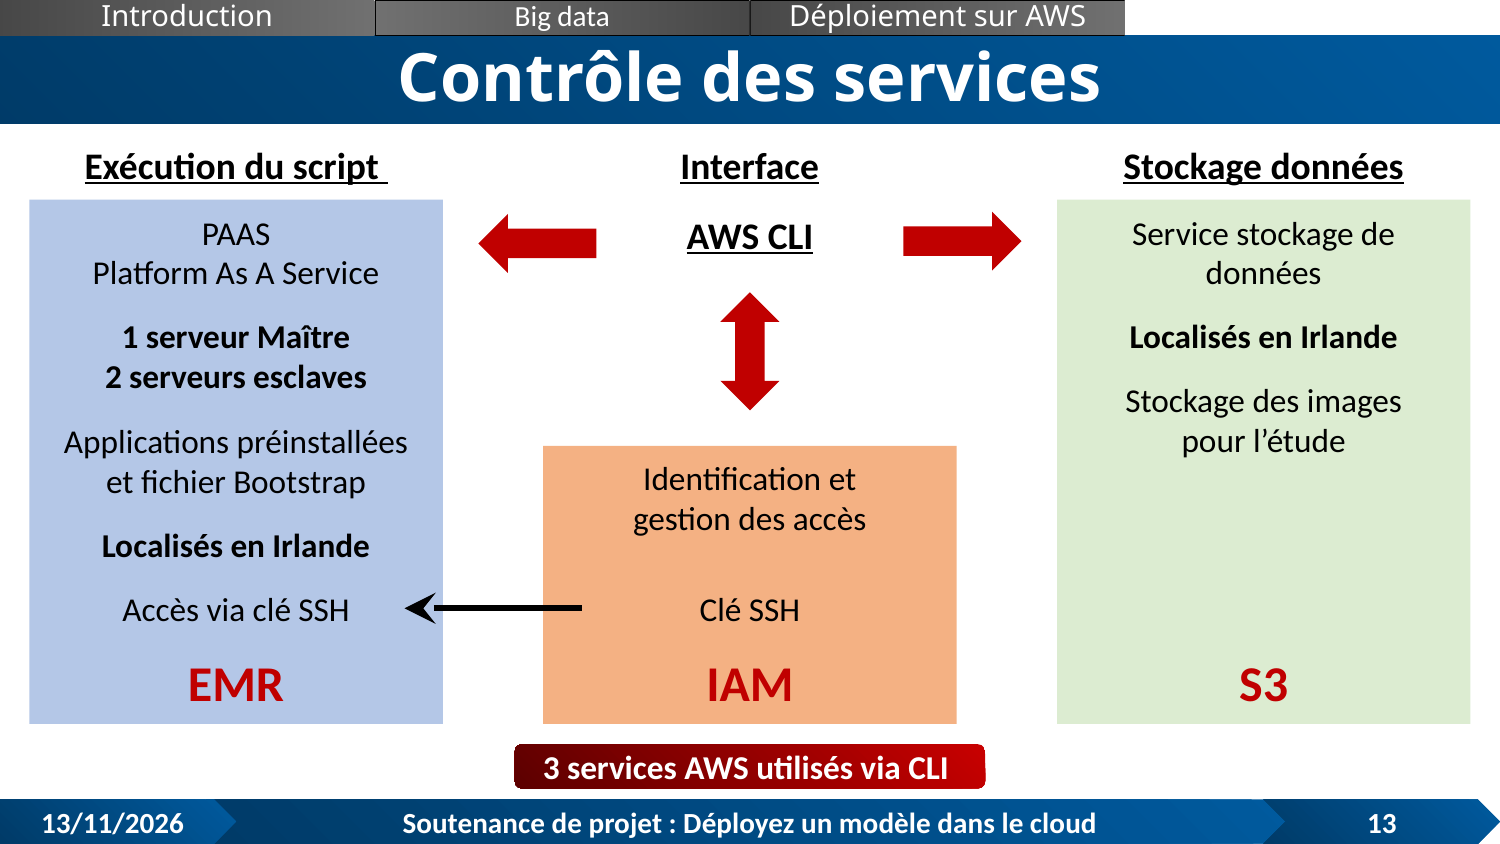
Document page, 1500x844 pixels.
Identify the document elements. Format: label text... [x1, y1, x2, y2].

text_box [1116, 211, 1412, 461]
text_box [542, 445, 958, 725]
text_box [717, 290, 782, 412]
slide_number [0, 799, 237, 844]
text_box Big data [375, 0, 750, 36]
text_box Stockage données [1116, 141, 1412, 187]
text_box [902, 209, 1024, 274]
text_box [476, 211, 598, 276]
text_box Interface [631, 141, 868, 187]
text_box IAM [631, 651, 868, 712]
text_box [44, 211, 429, 565]
text_box Introduction [0, 0, 375, 36]
text_box 3 services AWS utilisés via CLI [514, 744, 986, 789]
text_box Déploiement sur AWS [750, 0, 1125, 36]
text_box AWS CLI [631, 211, 868, 257]
text_box S3 [1145, 651, 1382, 712]
text_box Identification et gestion des accès [602, 457, 898, 538]
text_box [28, 199, 444, 725]
text_box [1056, 199, 1471, 725]
text_box Clé SSH [602, 588, 898, 629]
slide_number 13 [1263, 799, 1500, 844]
text_box Accès via clé SSH [88, 588, 384, 629]
text_box EMR [58, 651, 414, 712]
text_box Exécution du script [58, 141, 414, 187]
title Contrôle des services [0, 35, 1500, 124]
